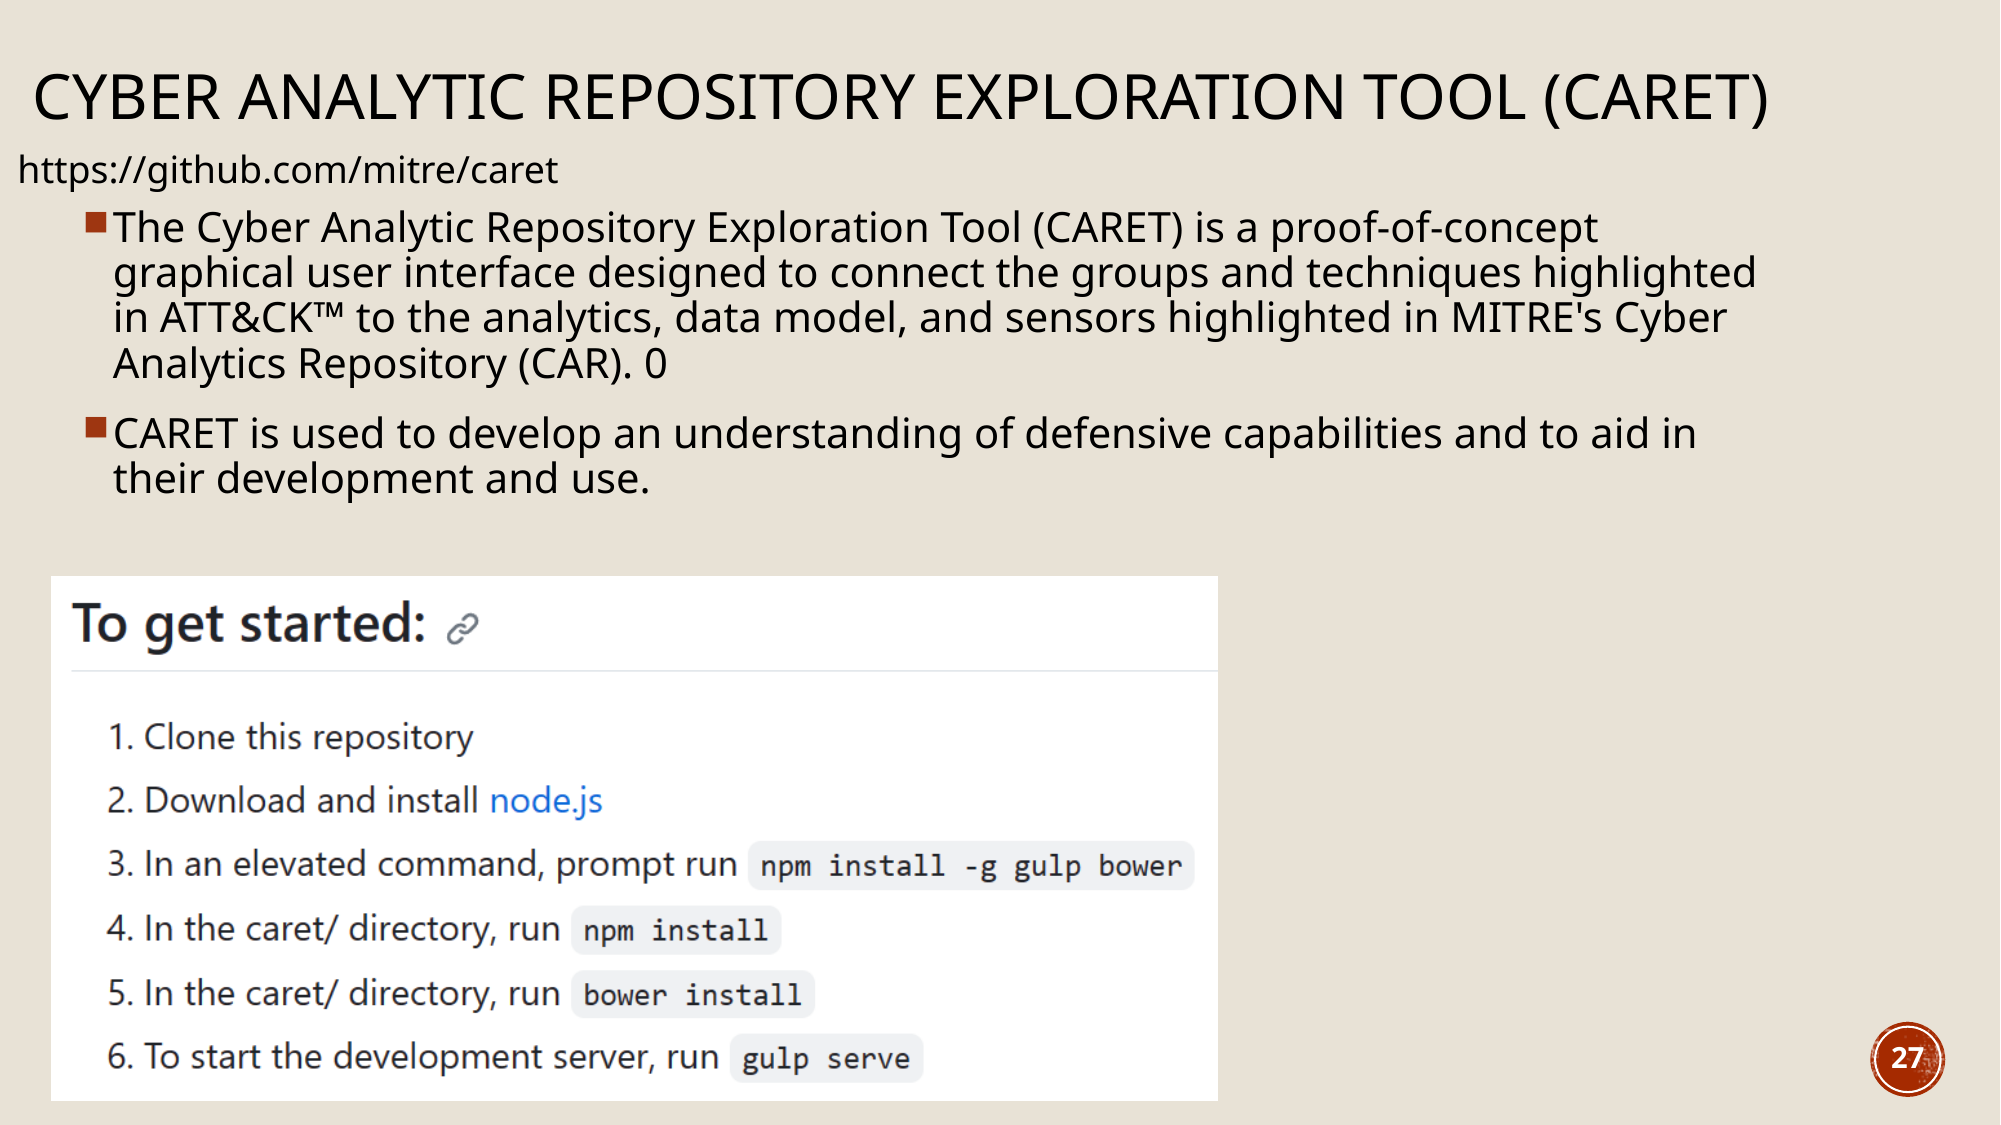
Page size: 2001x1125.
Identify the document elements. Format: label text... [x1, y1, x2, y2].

text_box https://github.com/mitre/caret [2, 138, 574, 199]
slide_number 27 [1855, 1028, 1961, 1089]
title Cyber Analytic Repository Exploration Tool (CARET) [17, 29, 1881, 170]
list The Cyber Analytic Repository Exploration Tool (CARET) is a proof-of-concept graphical user interface designed to connect the groups and techniques highlighted in ATT&CK™ to the analytics, data model, and sensors highlighted in MITRE's Cyber Analytics Repository (CAR). 0 CARET is used to develop an understanding of defensive capabilities and to aid in their development and use. [67, 199, 1793, 609]
picture [51, 577, 1218, 1101]
